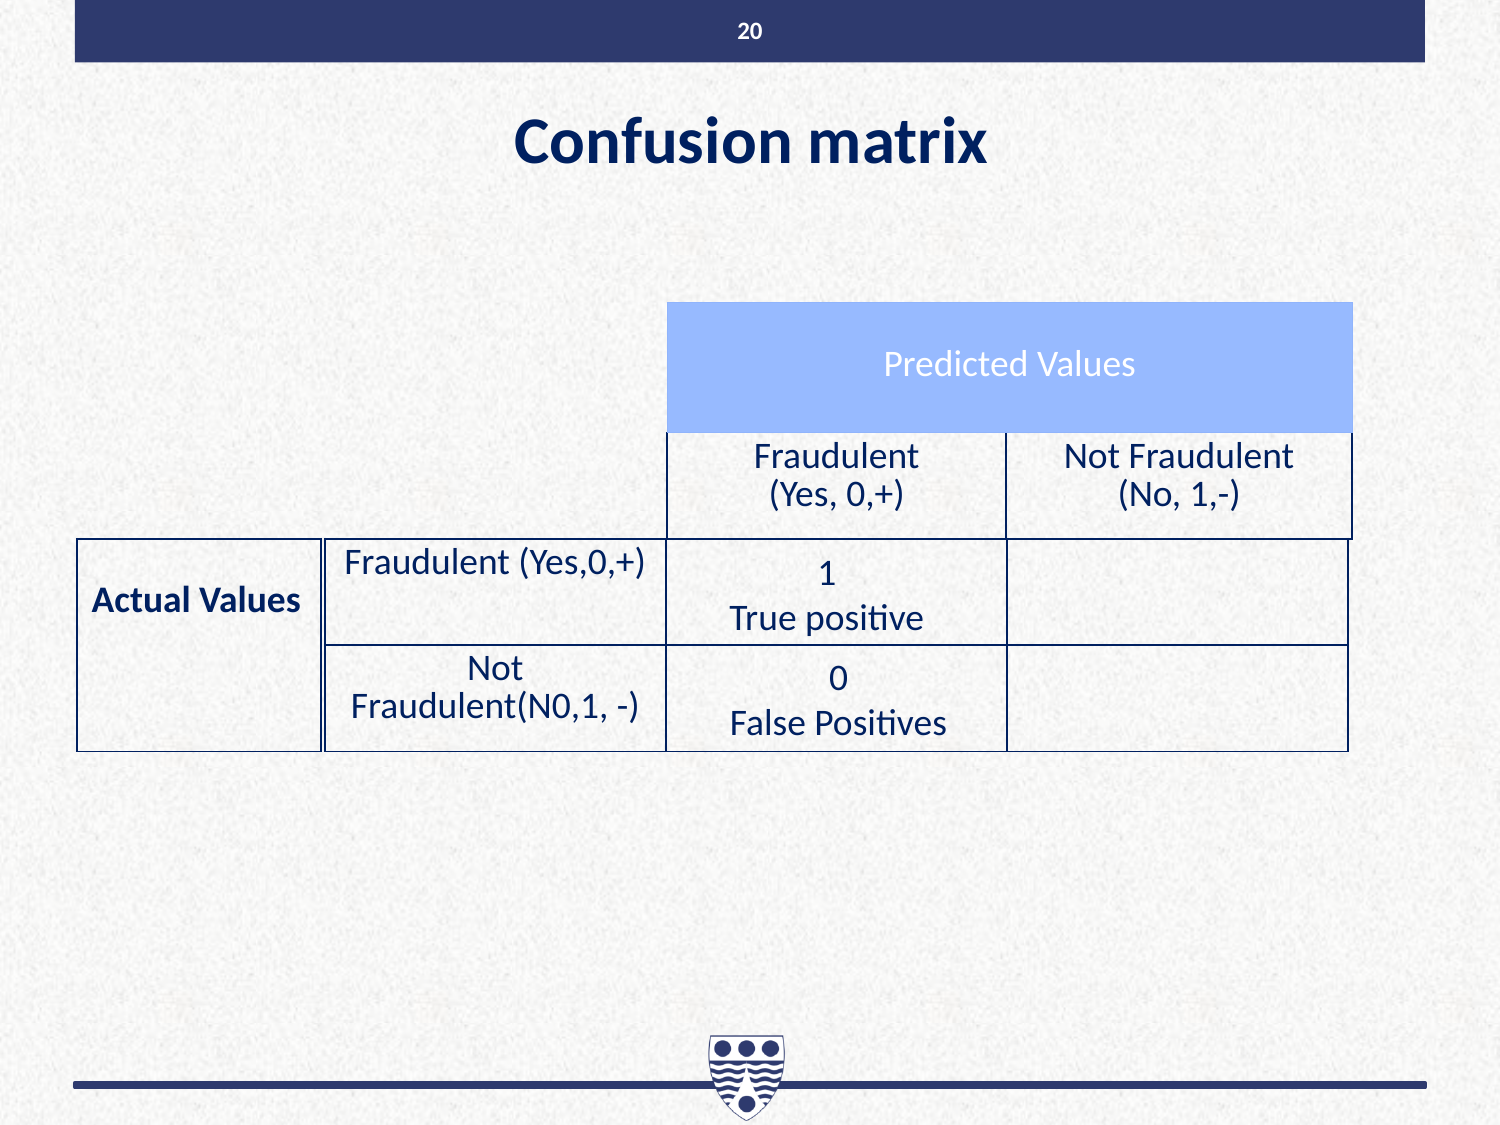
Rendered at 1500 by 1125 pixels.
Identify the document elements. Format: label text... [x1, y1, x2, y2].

text_box 1 True positive [667, 540, 987, 645]
table_header [1008, 540, 1347, 644]
slide_number 20 [720, 0, 780, 60]
table_header Not Fraudulent (No, 1,-) [1007, 433, 1351, 538]
text_box 0 False Positives [643, 645, 1034, 795]
table_header Actual Values [78, 540, 320, 751]
table_header Predicted Values [668, 303, 1352, 432]
title Confusion matrix [76, 42, 1427, 231]
table_cell Not Fraudulent(N0,1, -) [326, 646, 643, 751]
table_header Fraudulent (Yes,0,+) [326, 540, 665, 644]
table_header [987, 540, 1006, 644]
table_cell [1034, 646, 1347, 751]
picture [708, 1035, 792, 1121]
table_header Fraudulent (Yes, 0,+) [668, 433, 1005, 538]
